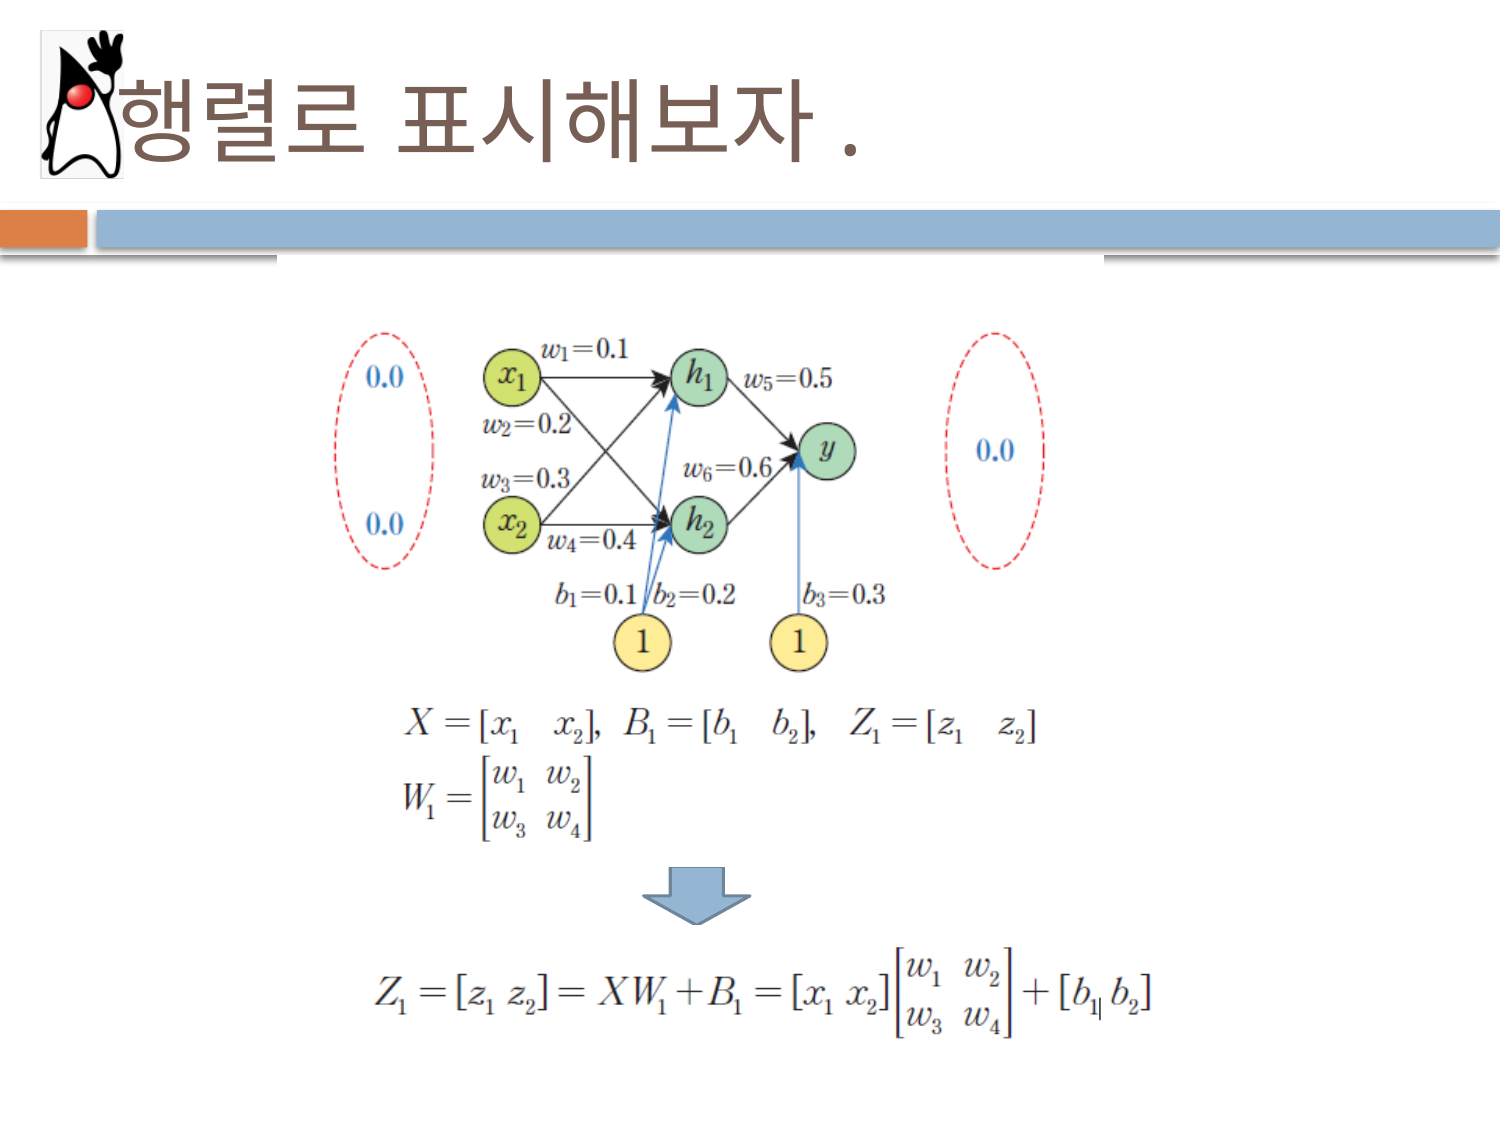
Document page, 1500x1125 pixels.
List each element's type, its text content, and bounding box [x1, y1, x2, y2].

text_box [642, 876, 752, 924]
picture [347, 925, 1176, 1062]
title 행렬로 표시해보자. [100, 37, 1438, 200]
picture [39, 30, 124, 179]
picture [277, 254, 1105, 867]
